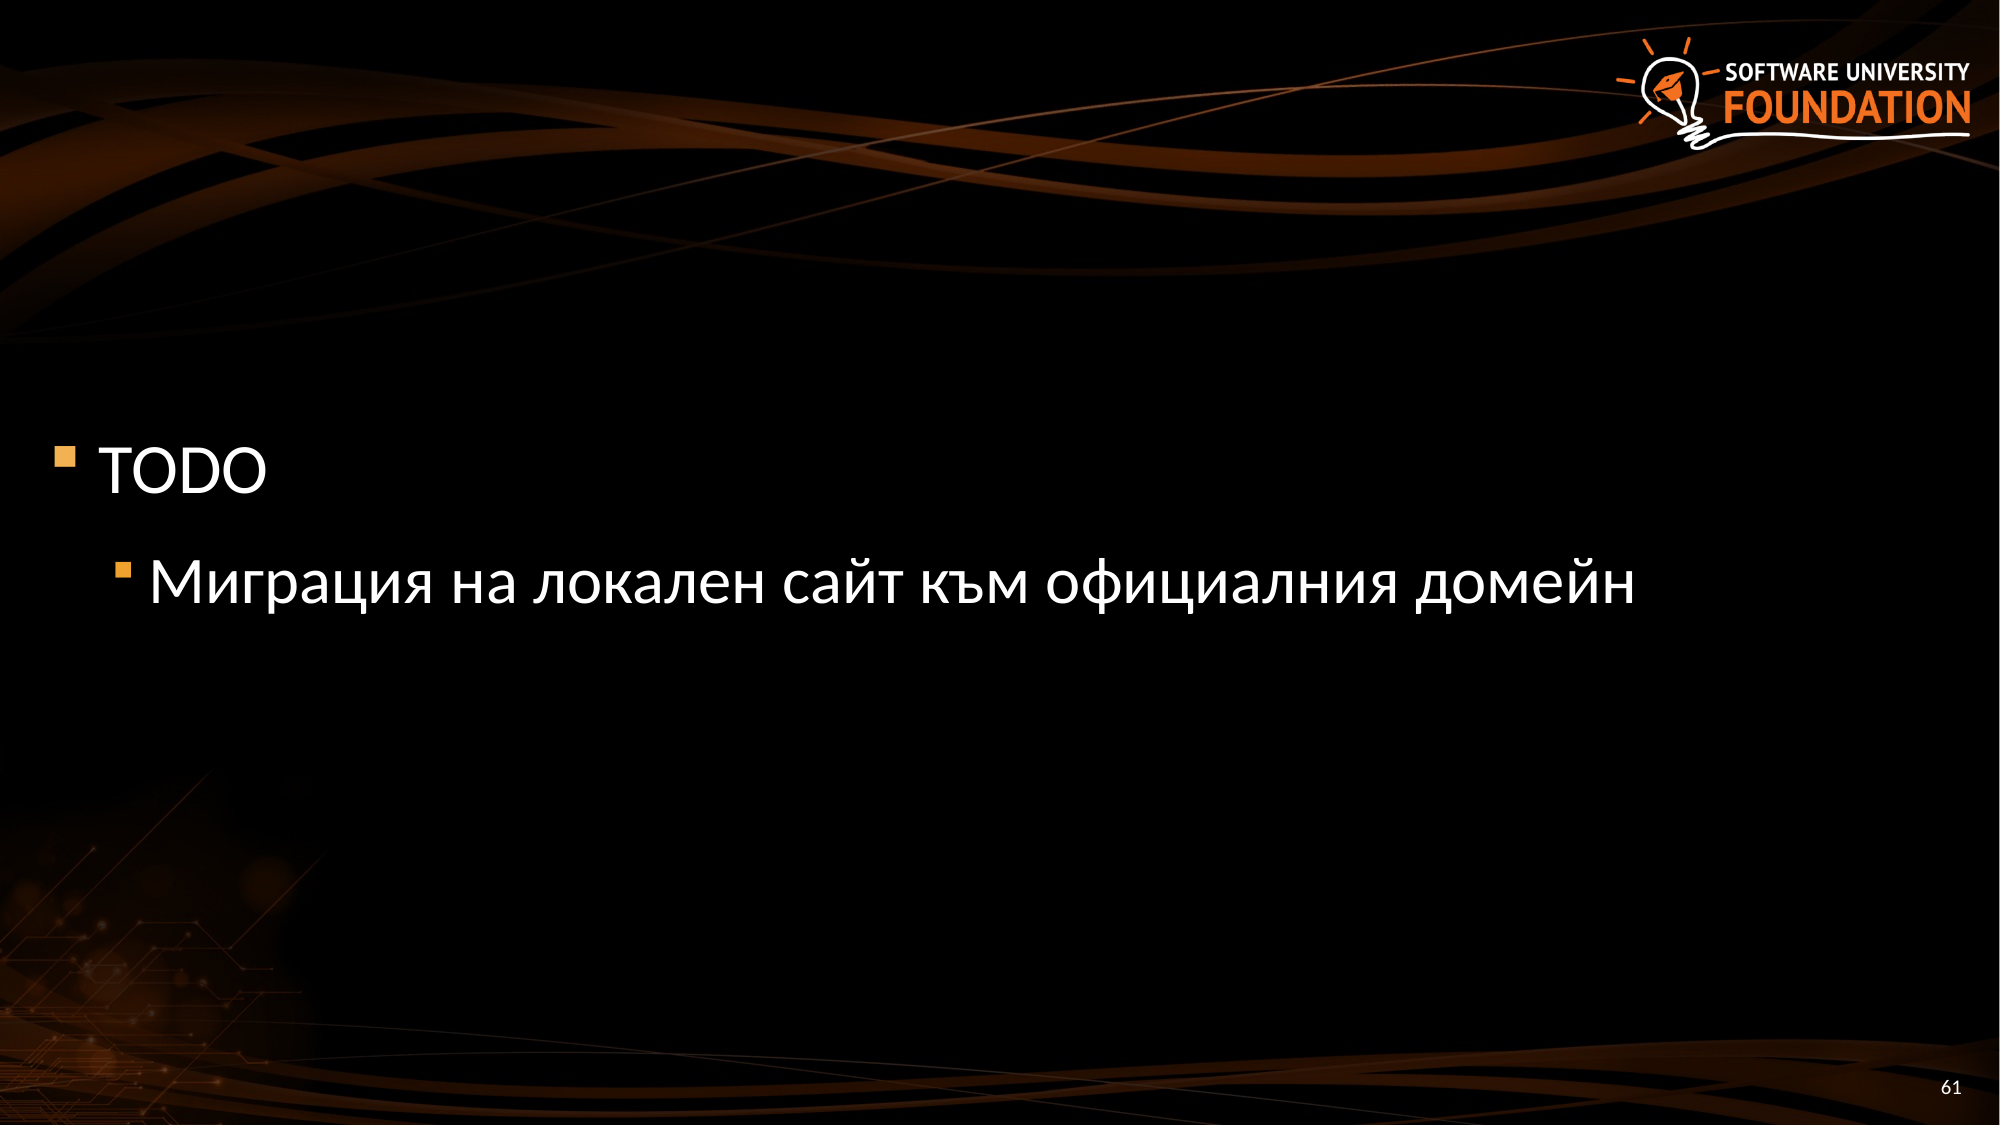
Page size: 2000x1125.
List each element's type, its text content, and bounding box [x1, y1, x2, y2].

picture [0, 0, 2000, 1125]
list TODO Миграция на локален сайт към официалния домейн [31, 188, 1968, 1103]
